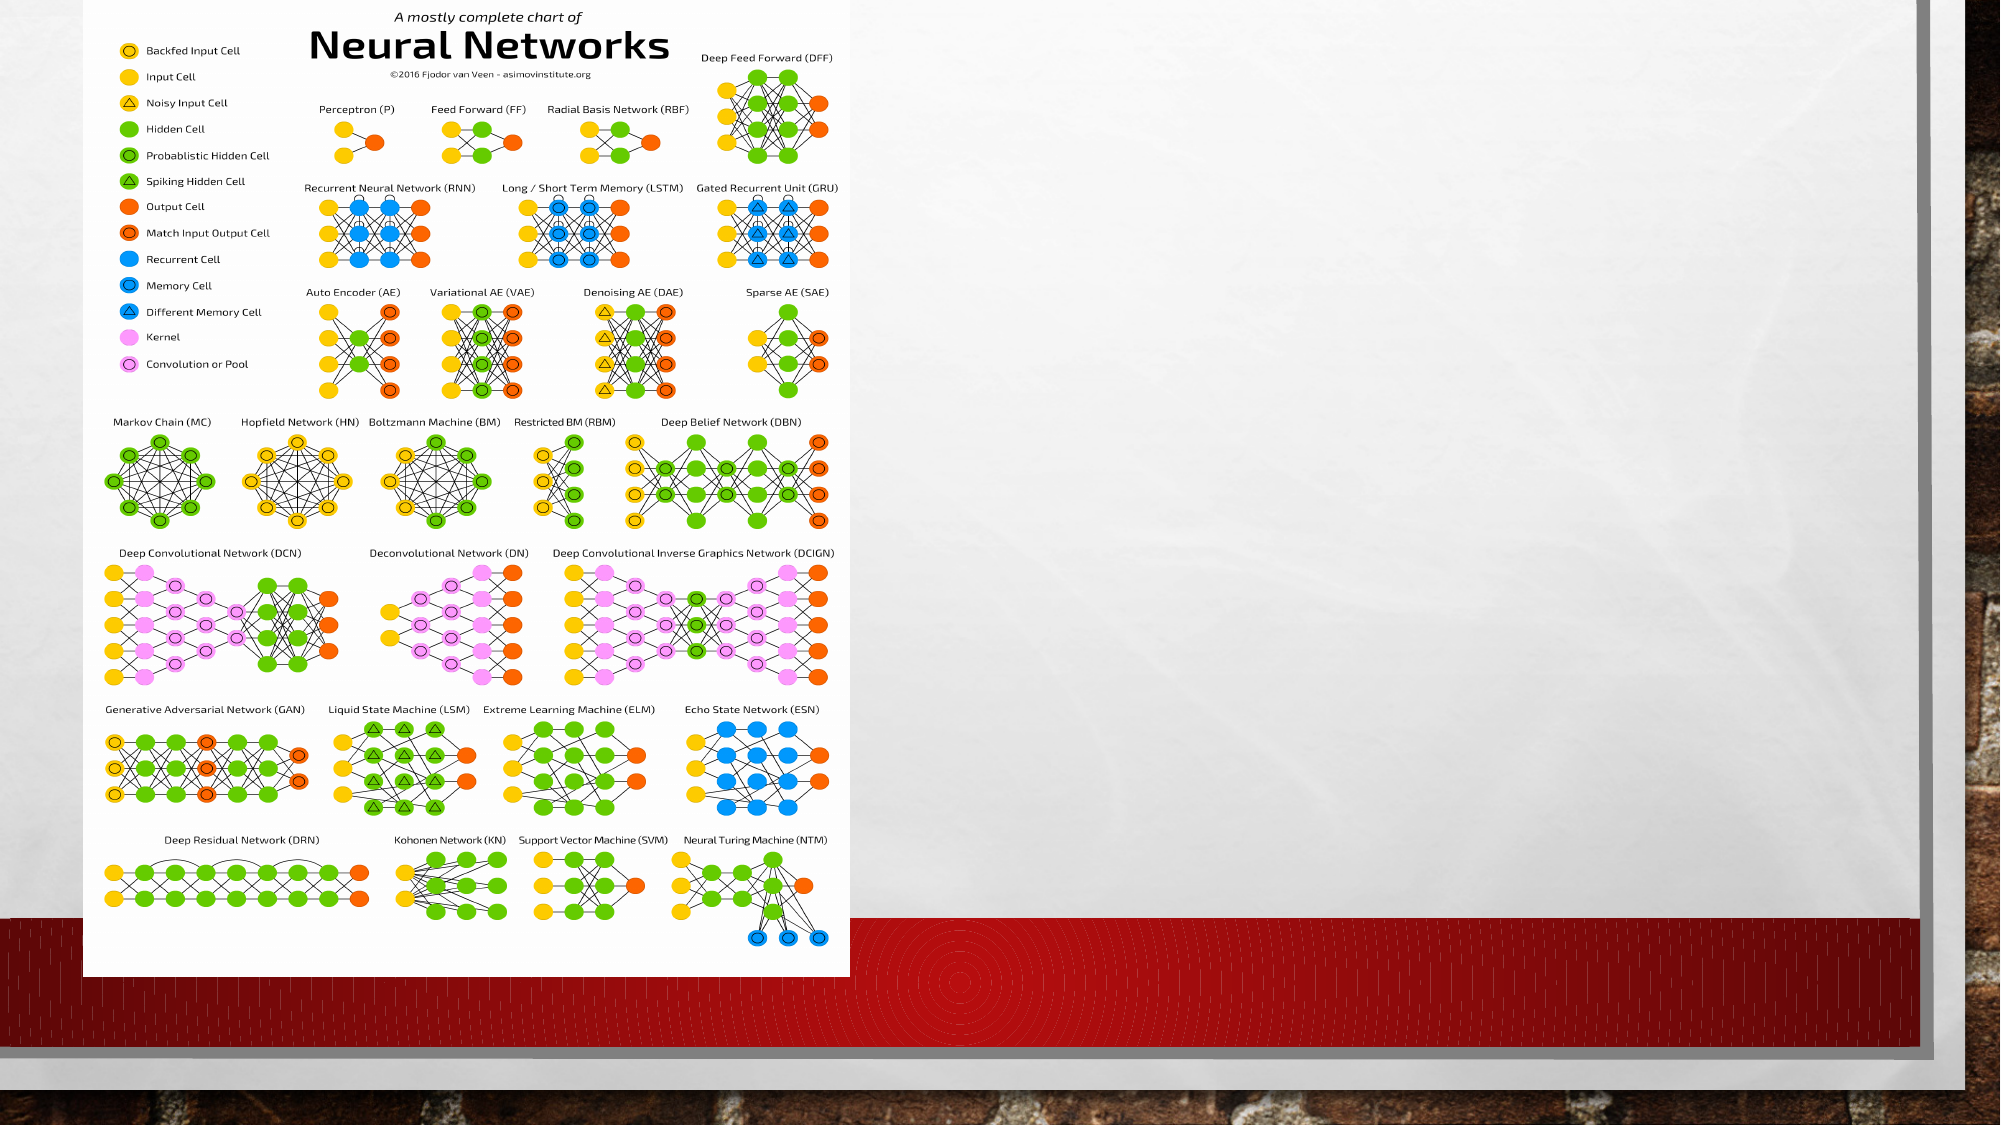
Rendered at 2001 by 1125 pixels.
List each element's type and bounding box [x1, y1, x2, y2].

list [83, 0, 851, 977]
picture [0, 0, 2000, 1125]
